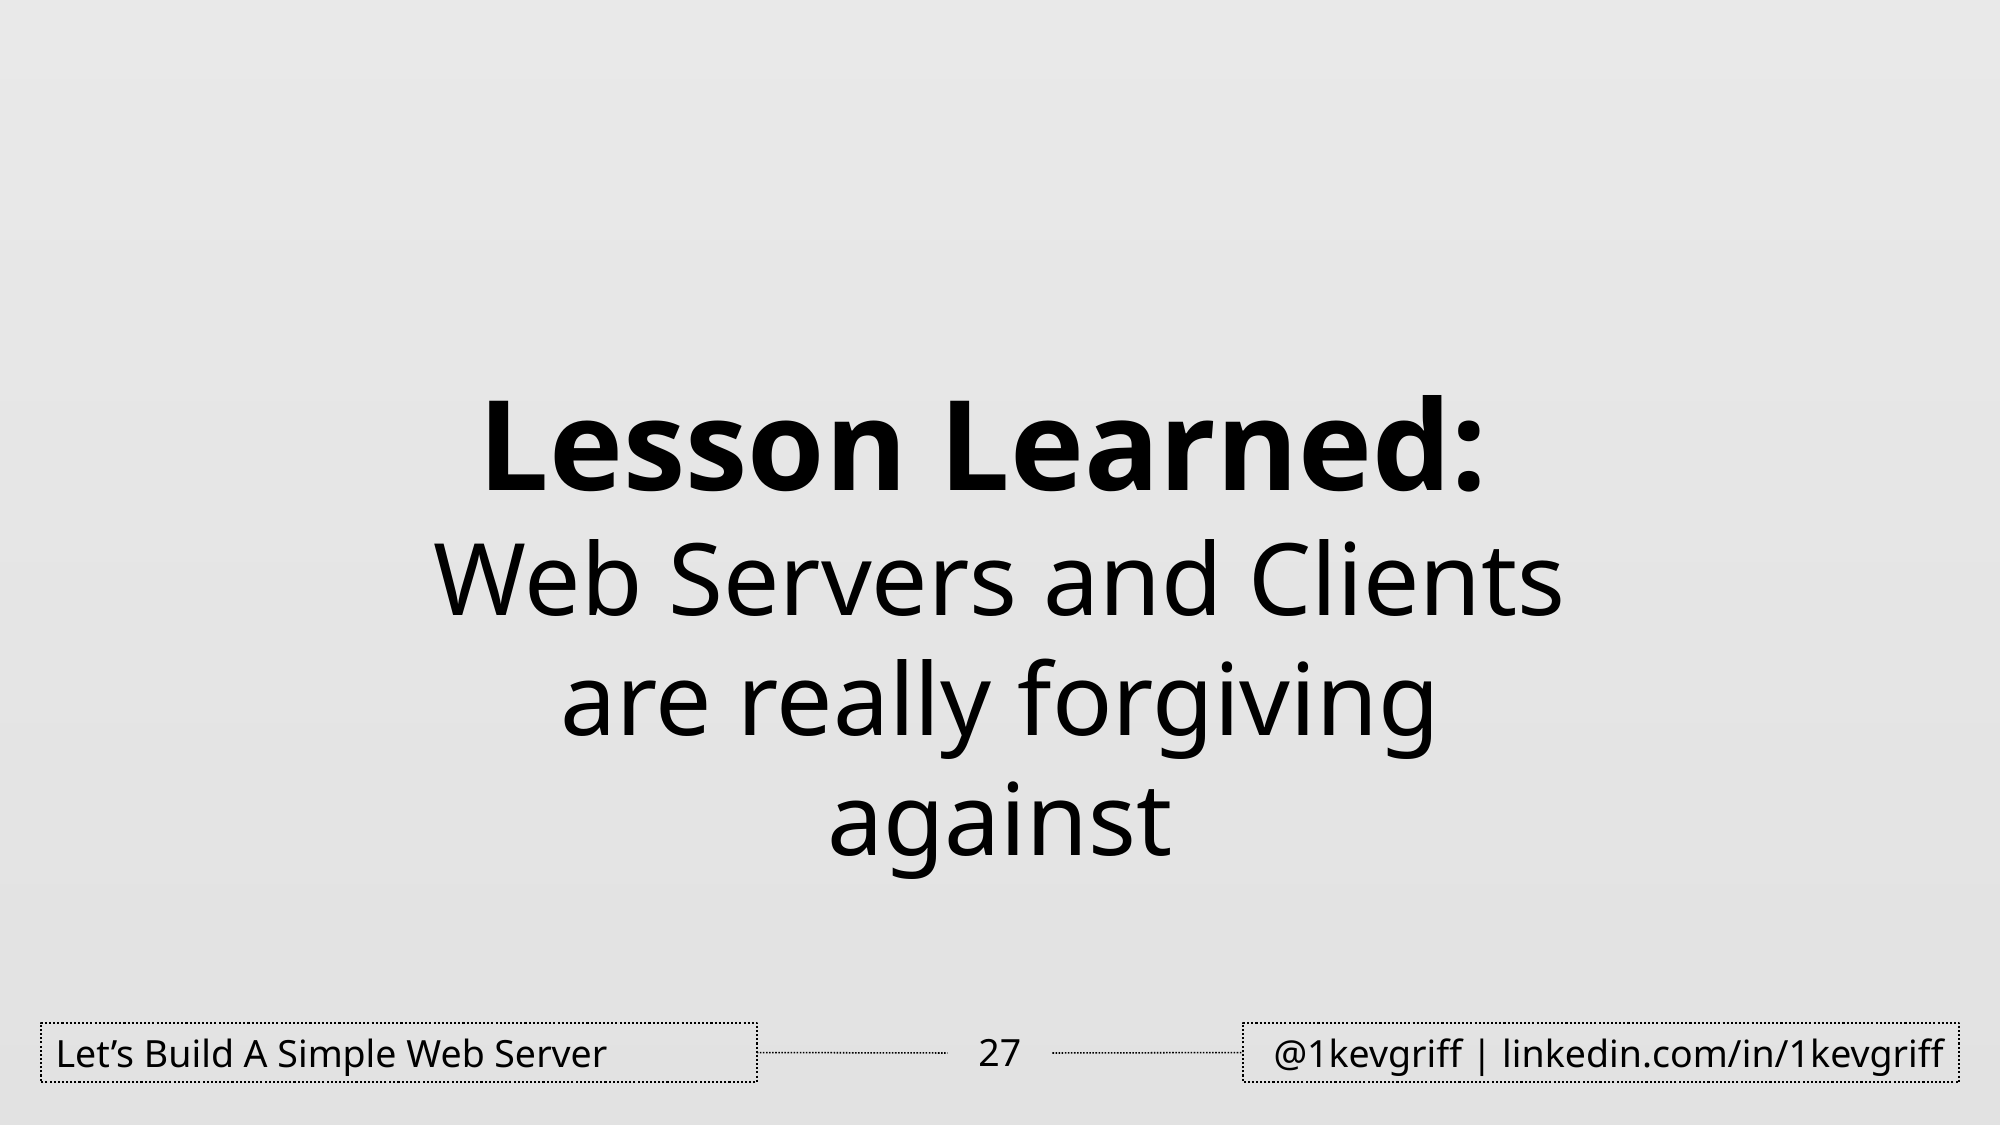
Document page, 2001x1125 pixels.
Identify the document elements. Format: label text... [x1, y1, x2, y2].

text_box Lesson Learned: Web Servers and Clients are really forgiving against [403, 358, 1597, 883]
text_box 27 [954, 1021, 1046, 1087]
